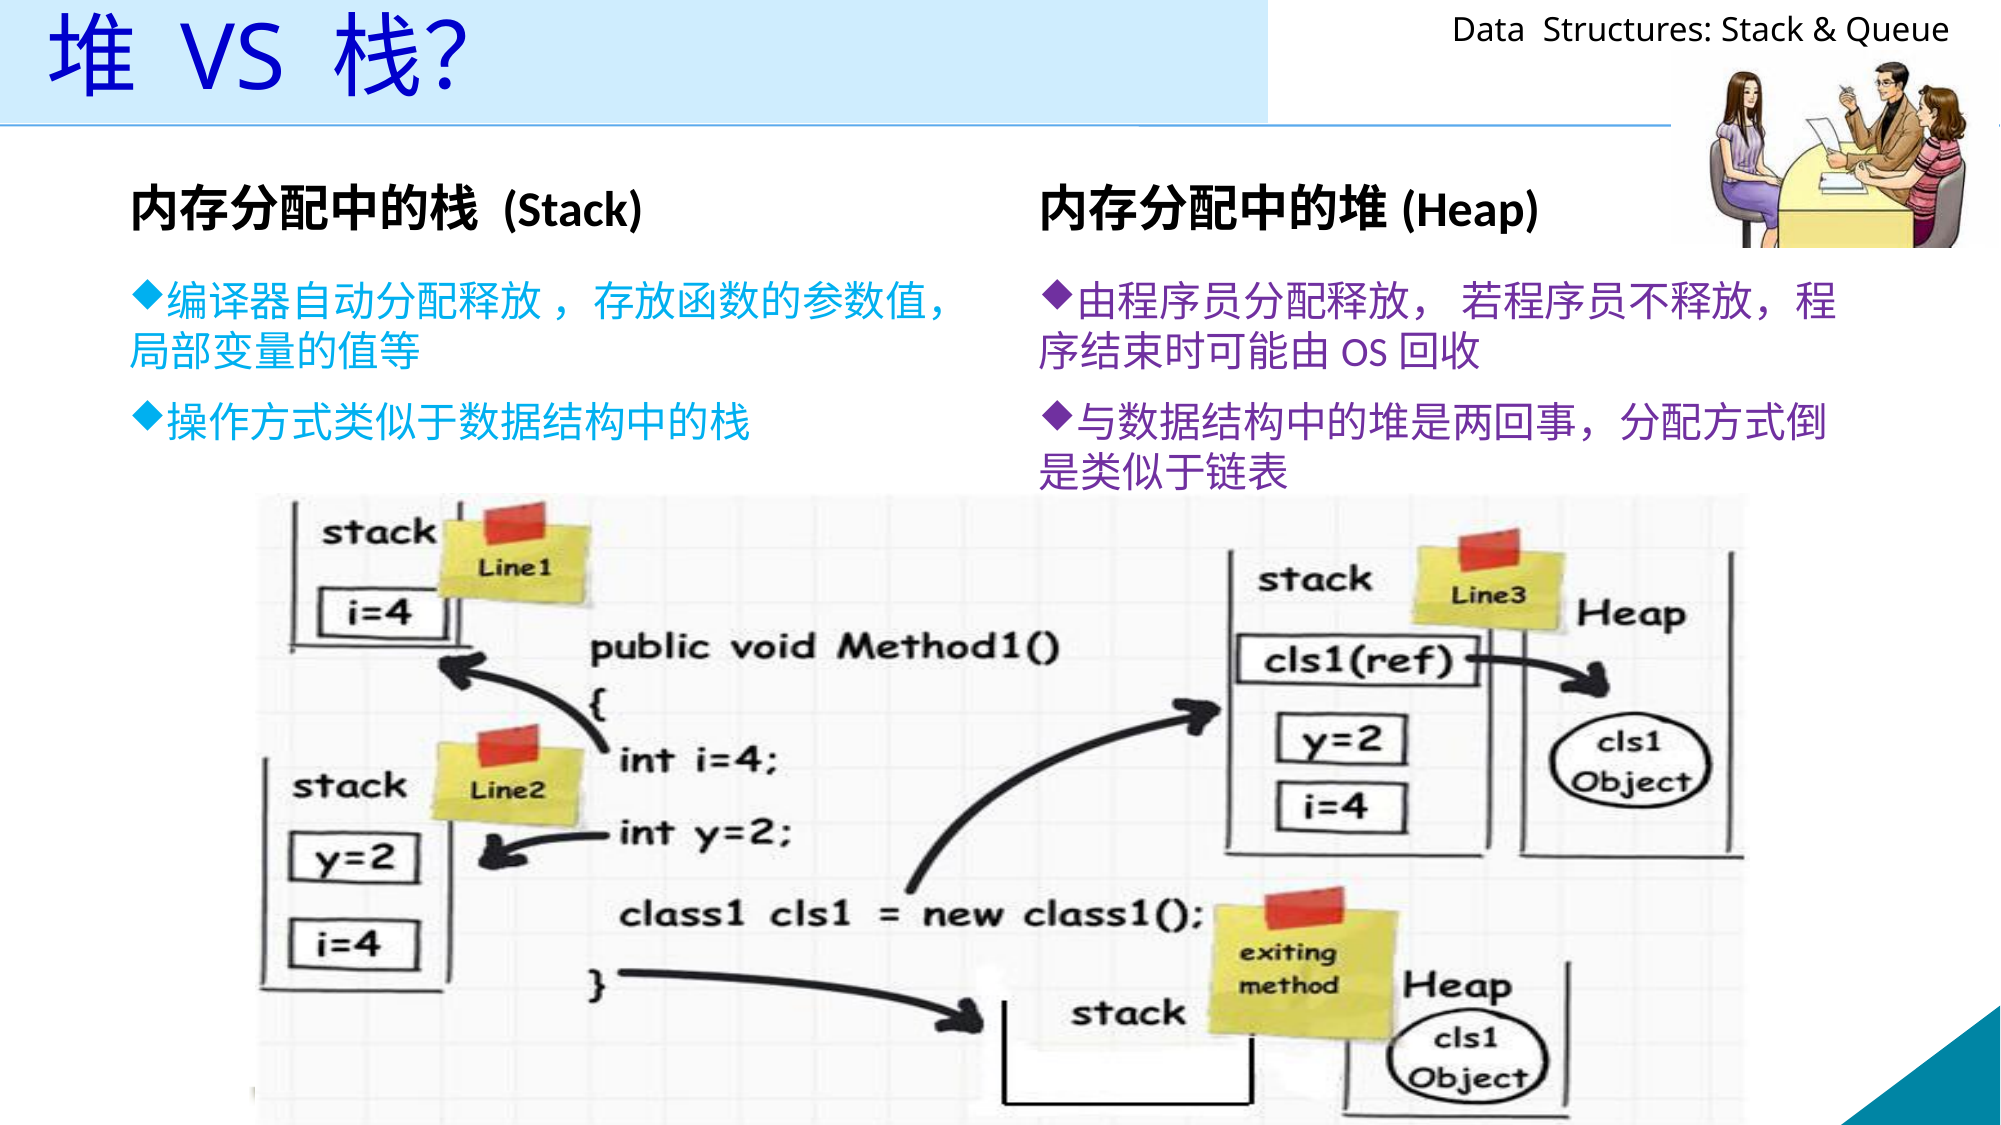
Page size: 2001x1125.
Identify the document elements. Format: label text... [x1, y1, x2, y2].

picture [1671, 50, 1999, 248]
list 编译器自动分配释放 ，存放函数的参数值，局部变量的值等 操作方式类似于数据结构中的栈 [114, 267, 961, 1000]
list 由程序员分配释放， 若程序员不释放，程序结束时可能由OS回收 与数据结构中的堆是两回事，分配方式倒是类似于链表 [1023, 267, 1875, 1000]
list 内存分配中的堆(Heap) [1023, 149, 1671, 244]
title 堆 VS 栈？ [31, 0, 1249, 126]
picture [249, 493, 1750, 1125]
list 内存分配中的栈 (Stack) [114, 149, 961, 244]
